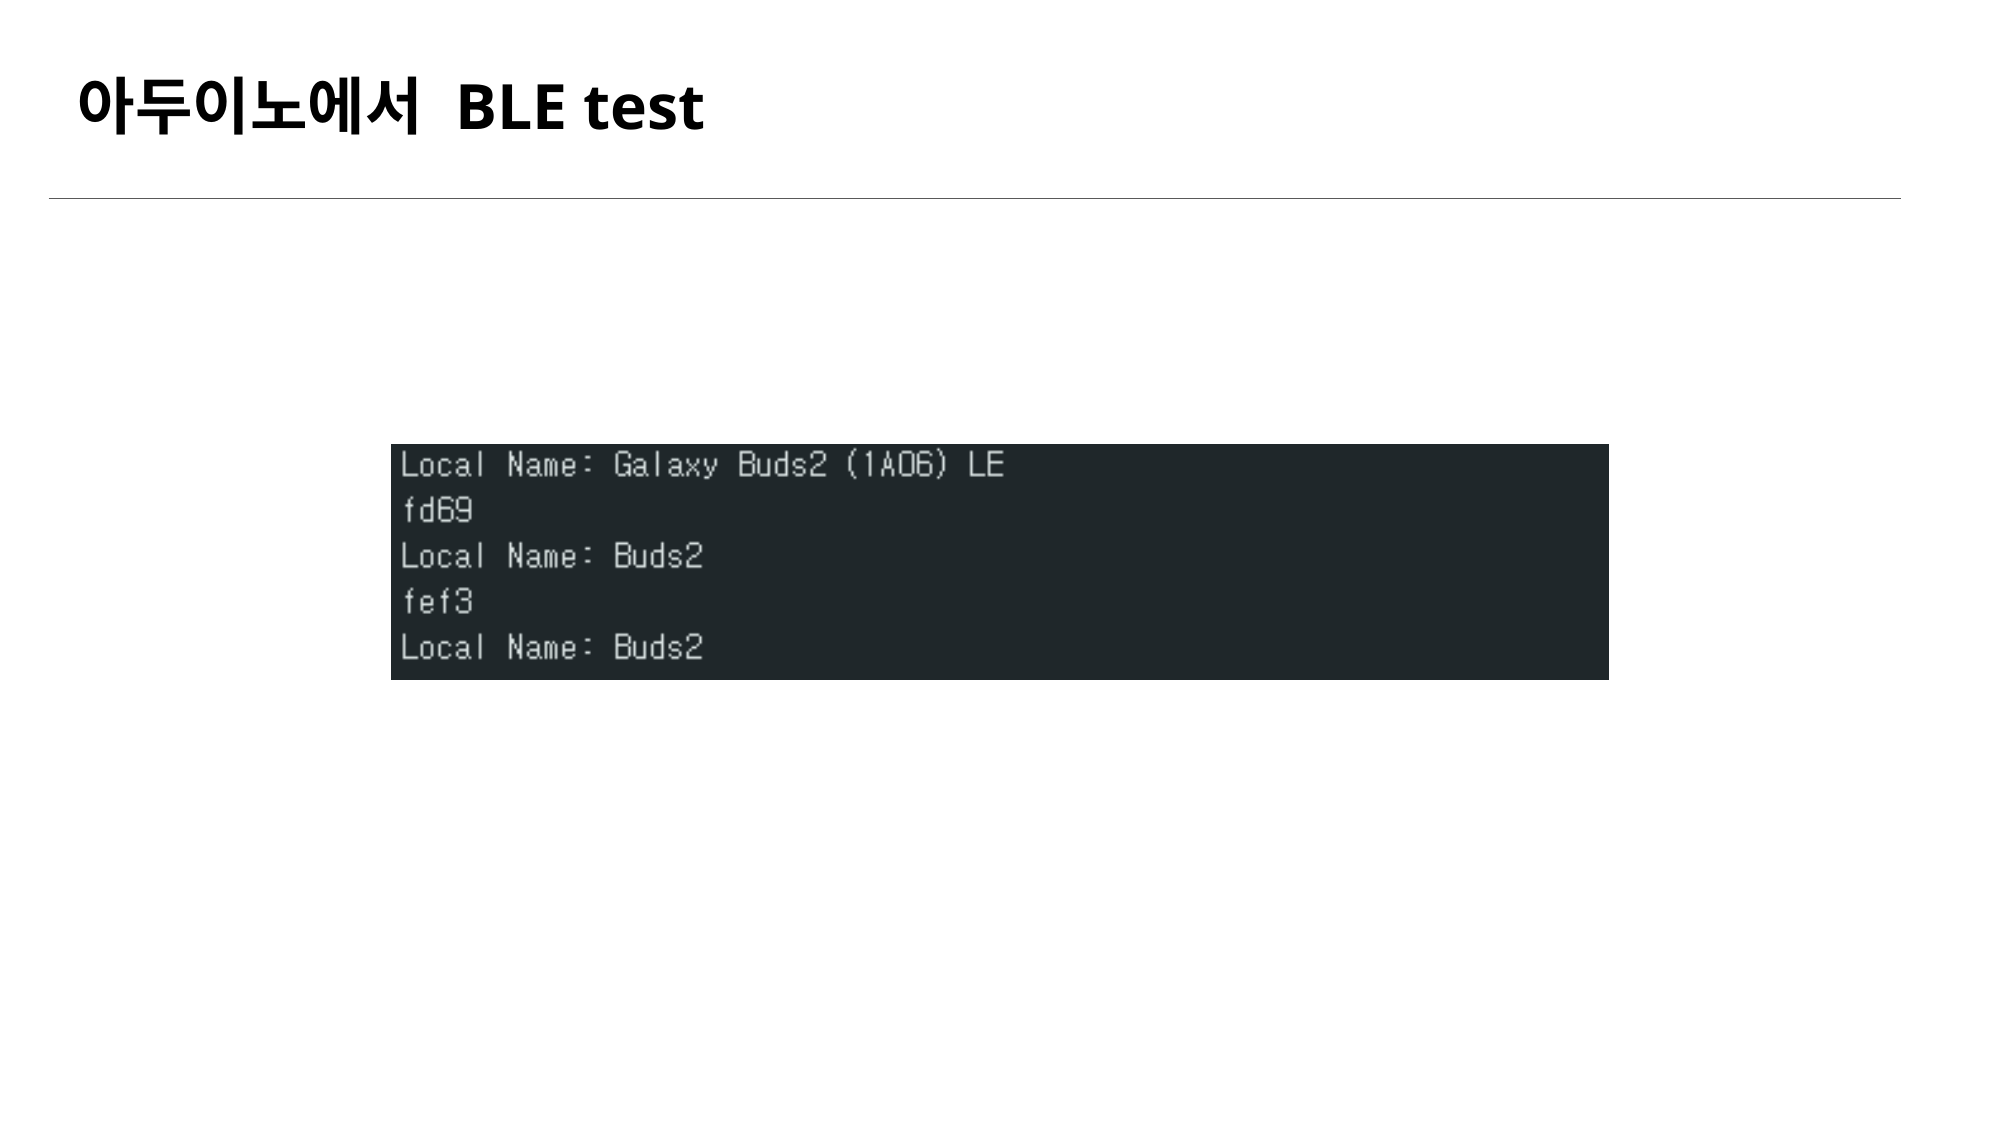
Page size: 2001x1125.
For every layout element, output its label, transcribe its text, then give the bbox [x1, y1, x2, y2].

picture [391, 444, 1609, 680]
text_box 아두이노에서 BLE test [62, 59, 1197, 150]
